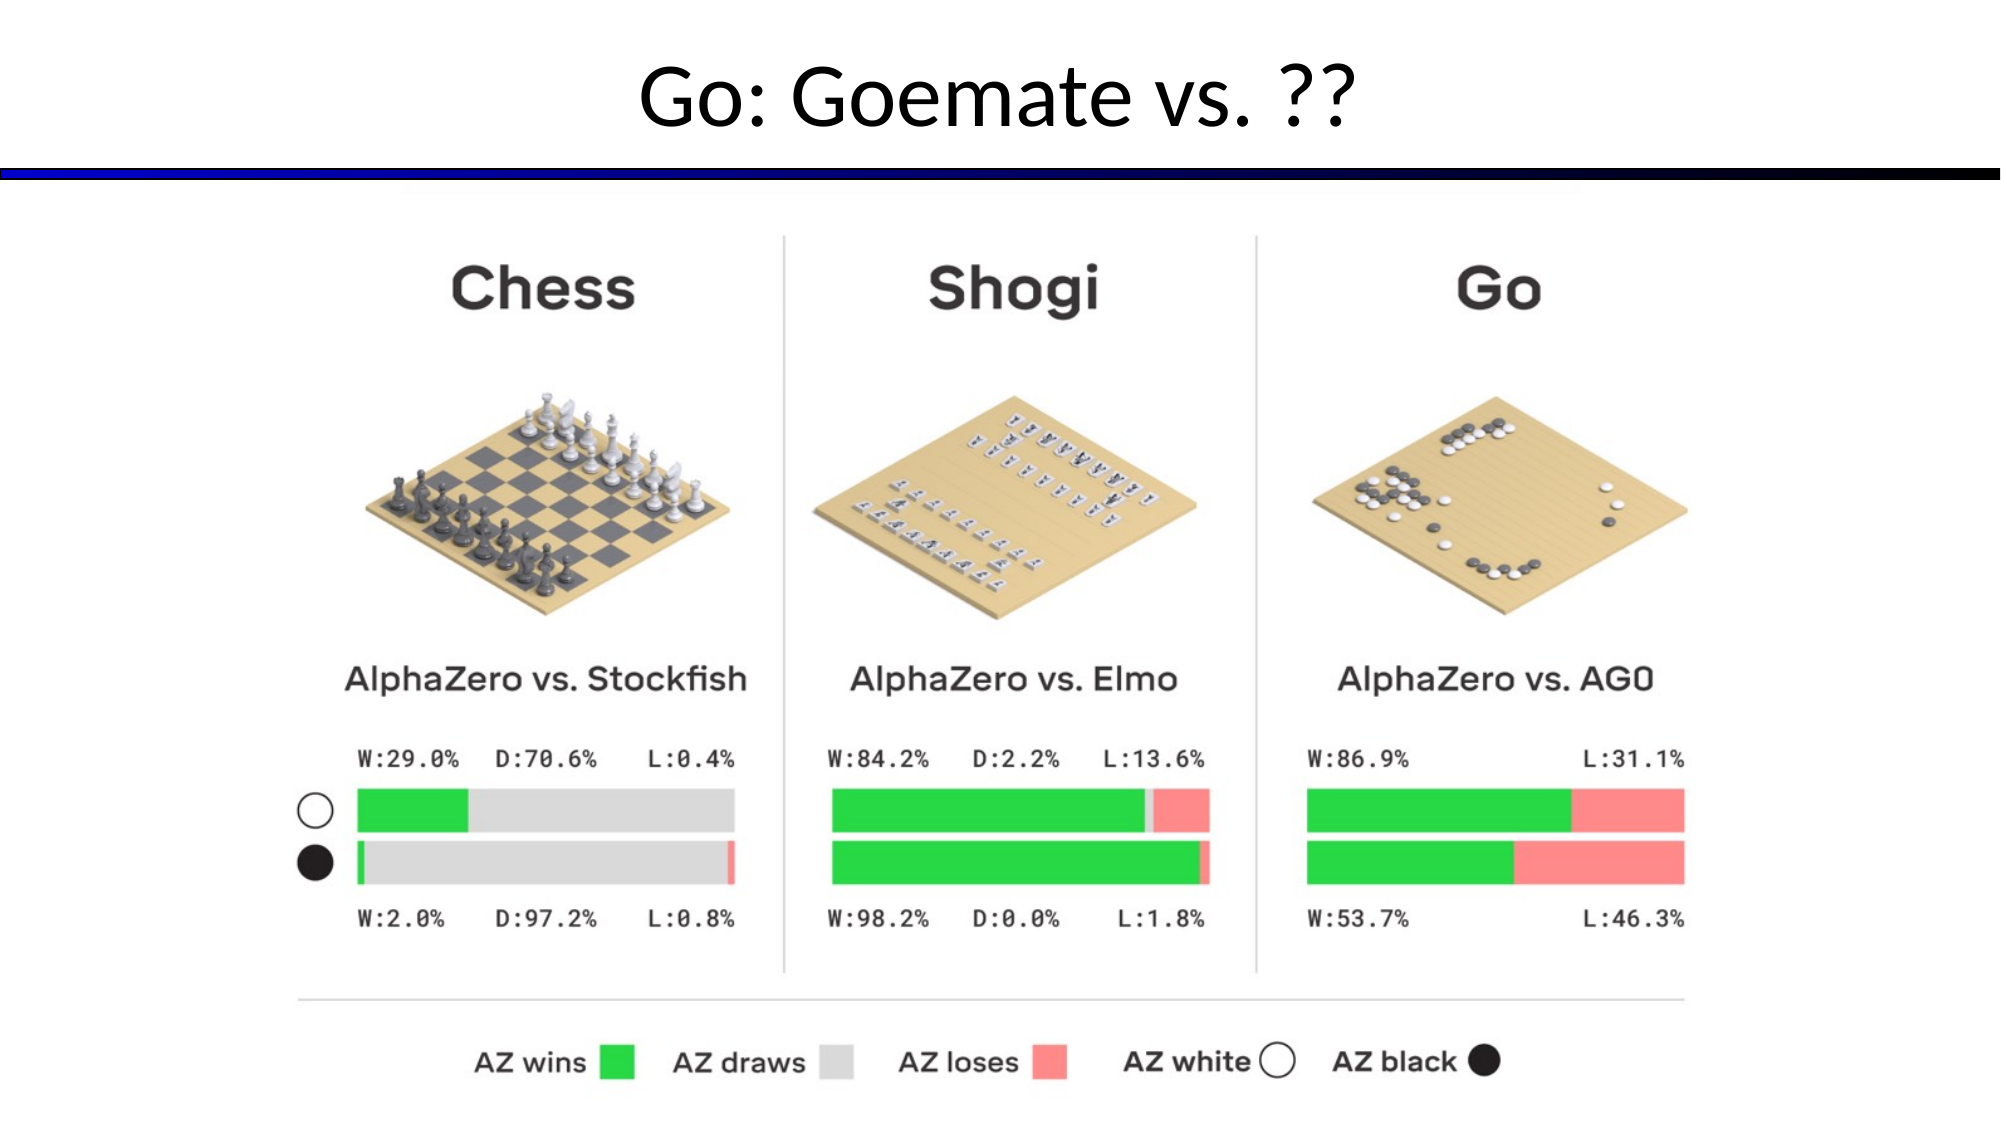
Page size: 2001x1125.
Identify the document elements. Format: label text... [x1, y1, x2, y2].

picture [244, 183, 1752, 1125]
title Go: Goemate vs. ?? [0, 0, 2000, 184]
text_box Name: Chen Zhixing Profession: Retired Computer skills: self-taught programmer Author of Goemate (arguably the best Go program available today) [643, 172, 1544, 182]
